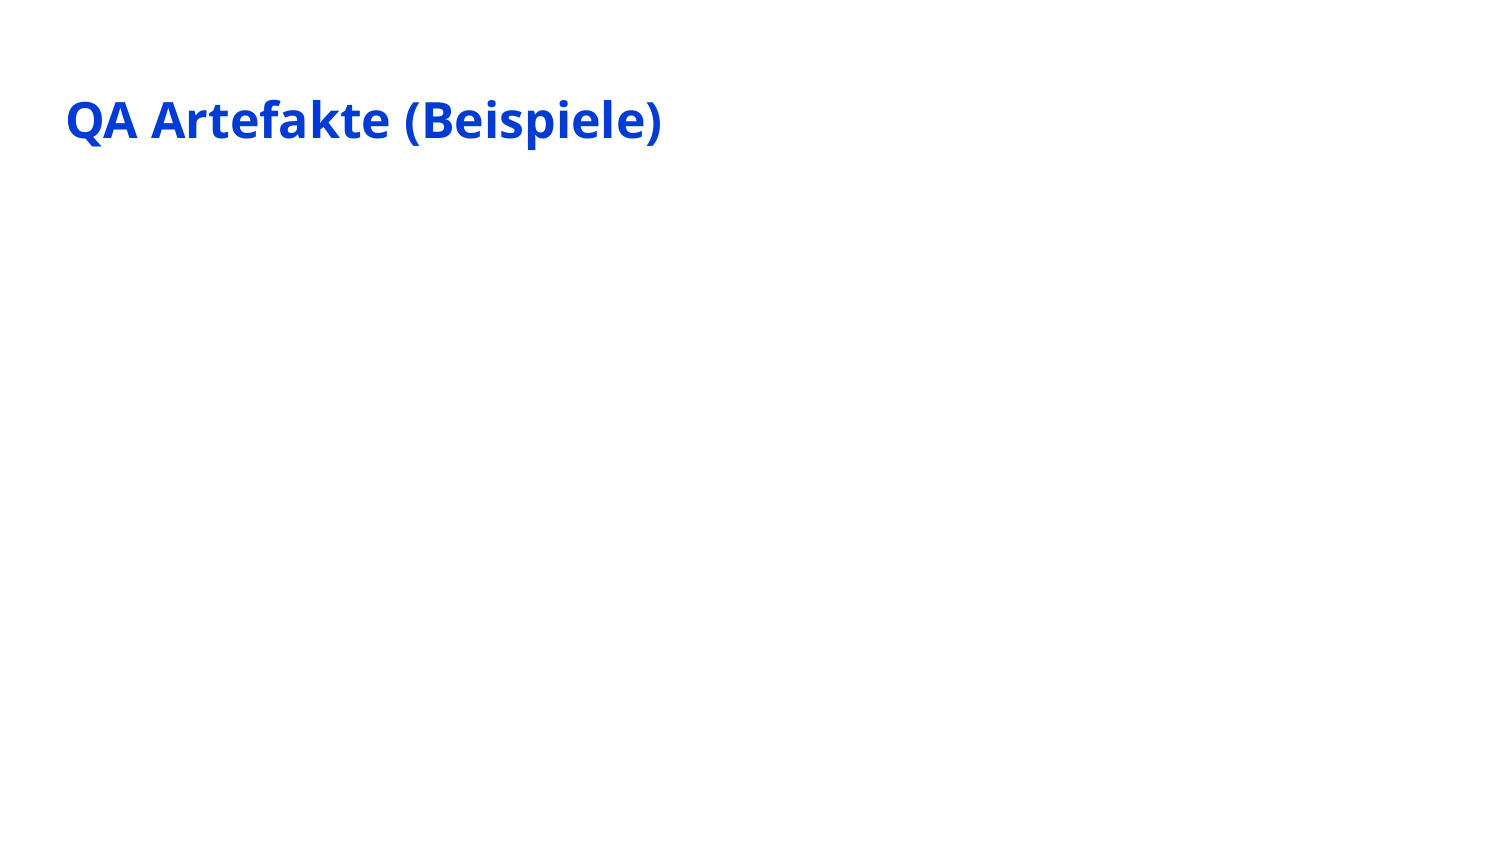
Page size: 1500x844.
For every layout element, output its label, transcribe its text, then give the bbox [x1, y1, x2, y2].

title QA Artefakte (Beispiele) [50, 47, 1500, 190]
